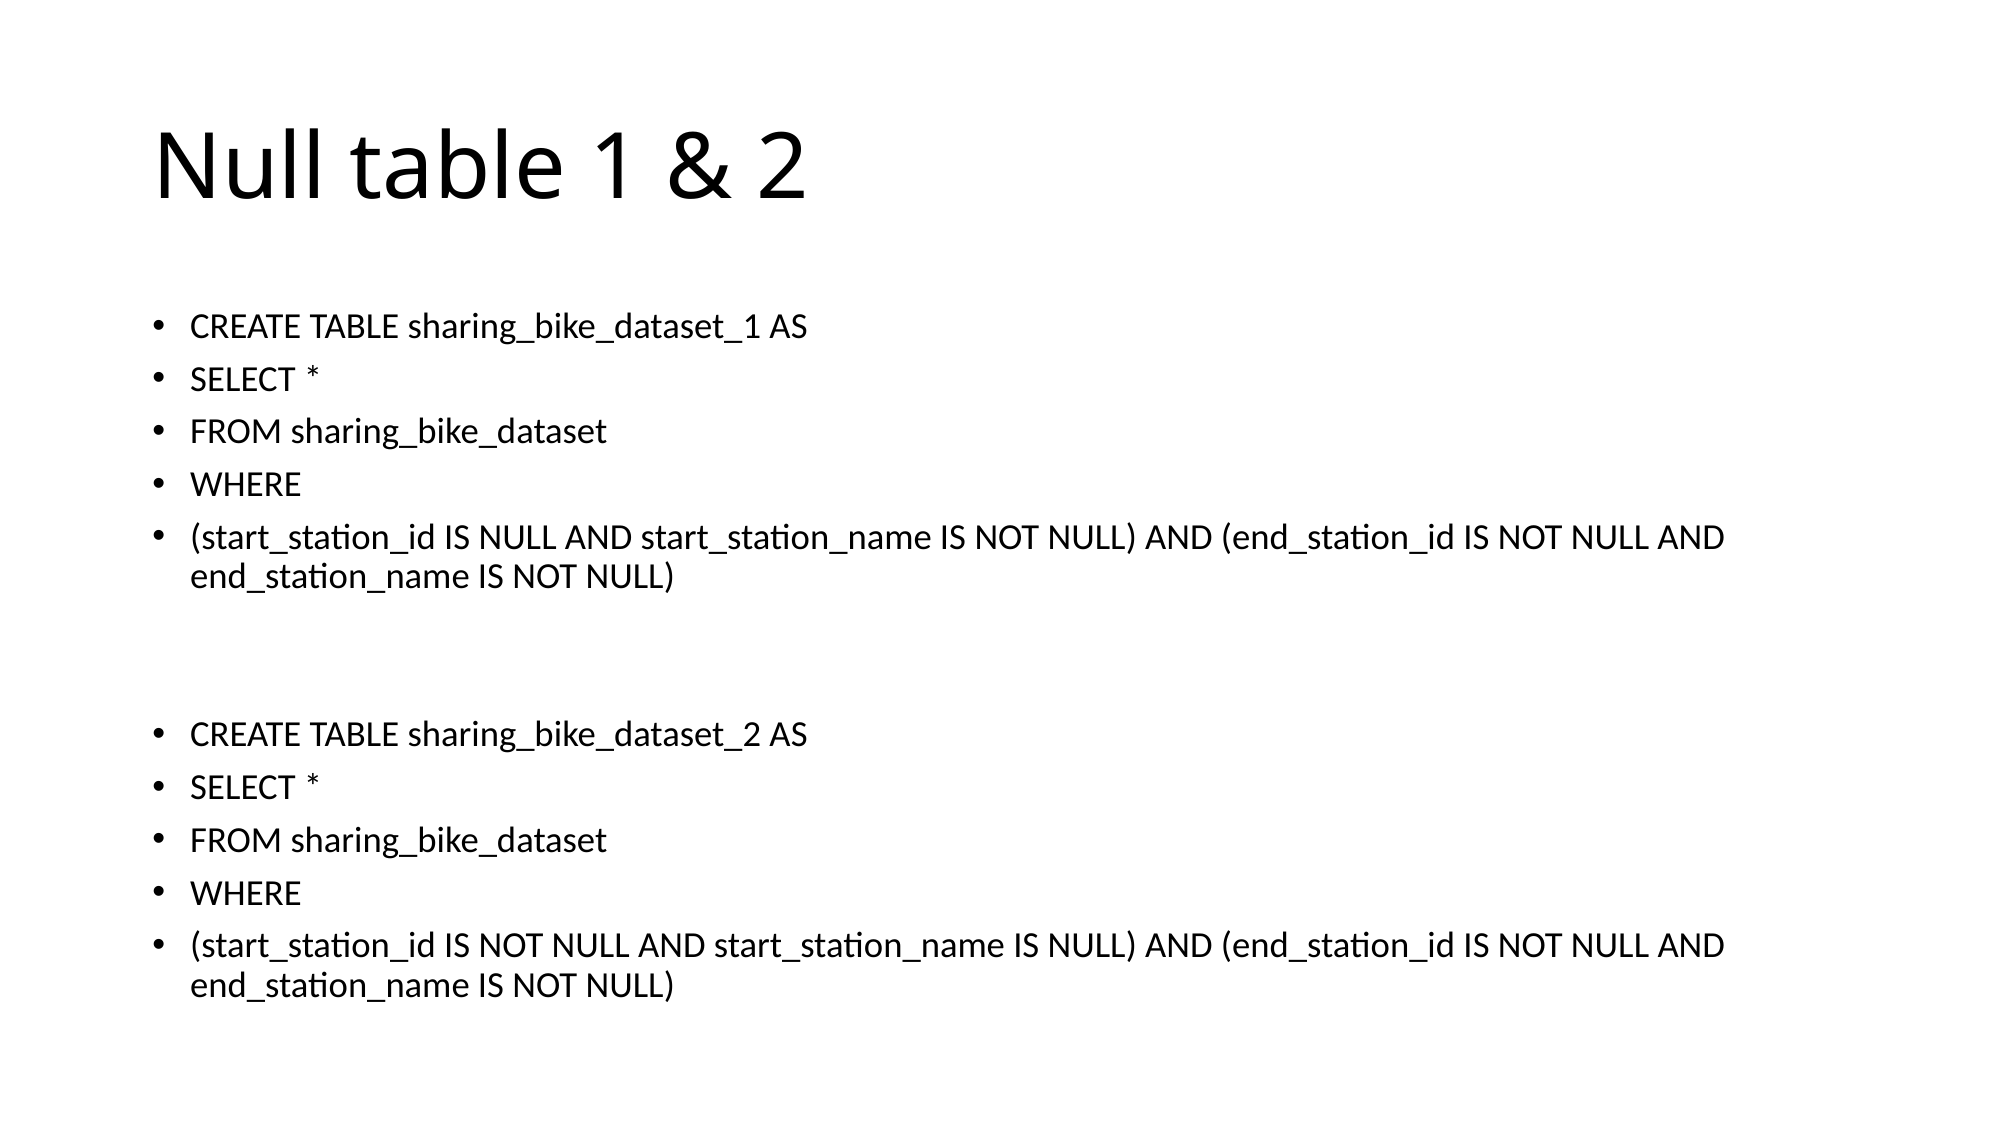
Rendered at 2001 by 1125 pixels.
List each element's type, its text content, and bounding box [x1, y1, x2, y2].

title Null table 1 & 2 [137, 59, 1863, 278]
list CREATE TABLE sharing_bike_dataset_1 AS SELECT * FROM sharing_bike_dataset WHERE (start_station_id IS NULL AND start_station_name IS NOT NULL) AND (end_station_id IS NOT NULL AND end_station_name IS NOT NULL) CREATE TABLE sharing_bike_dataset_2 AS SELECT * FROM sharing_bike_dataset WHERE (start_station_id IS NOT NULL AND start_station_name IS NULL) AND (end_station_id IS NOT NULL AND end_station_name IS NOT NULL) [137, 299, 1863, 1014]
